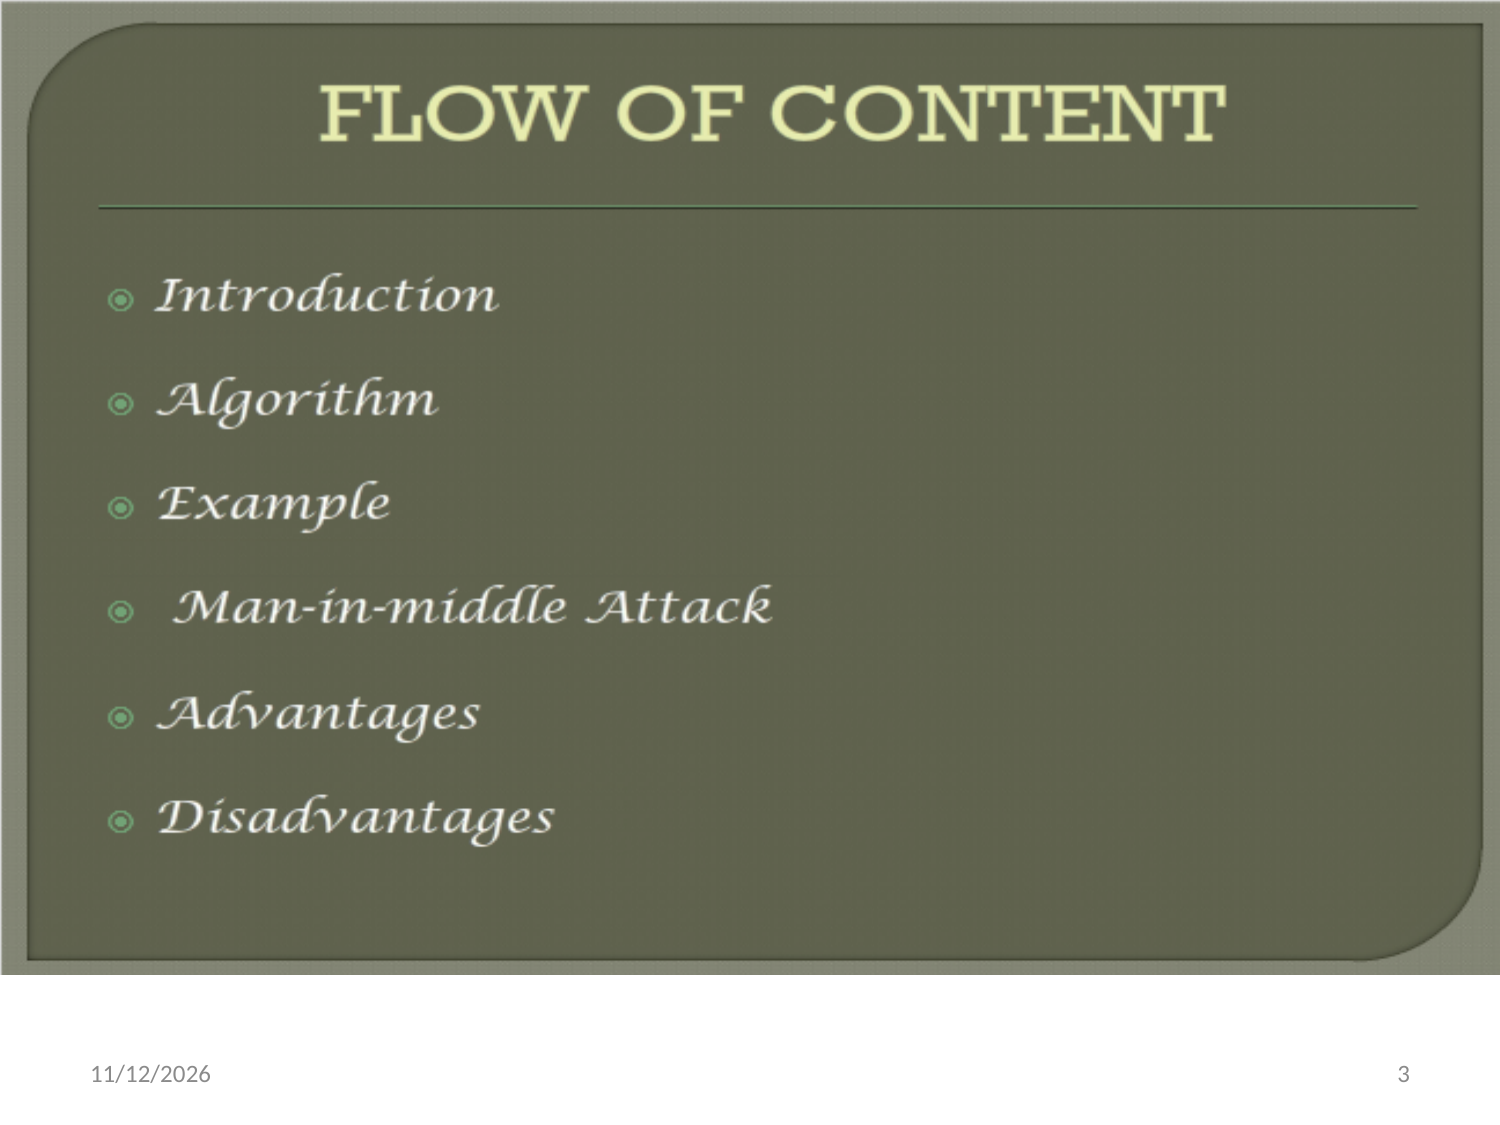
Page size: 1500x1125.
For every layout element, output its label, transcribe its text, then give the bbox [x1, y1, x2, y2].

slide_number 3 [1074, 1042, 1425, 1103]
picture [0, 0, 1500, 976]
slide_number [75, 1042, 425, 1103]
